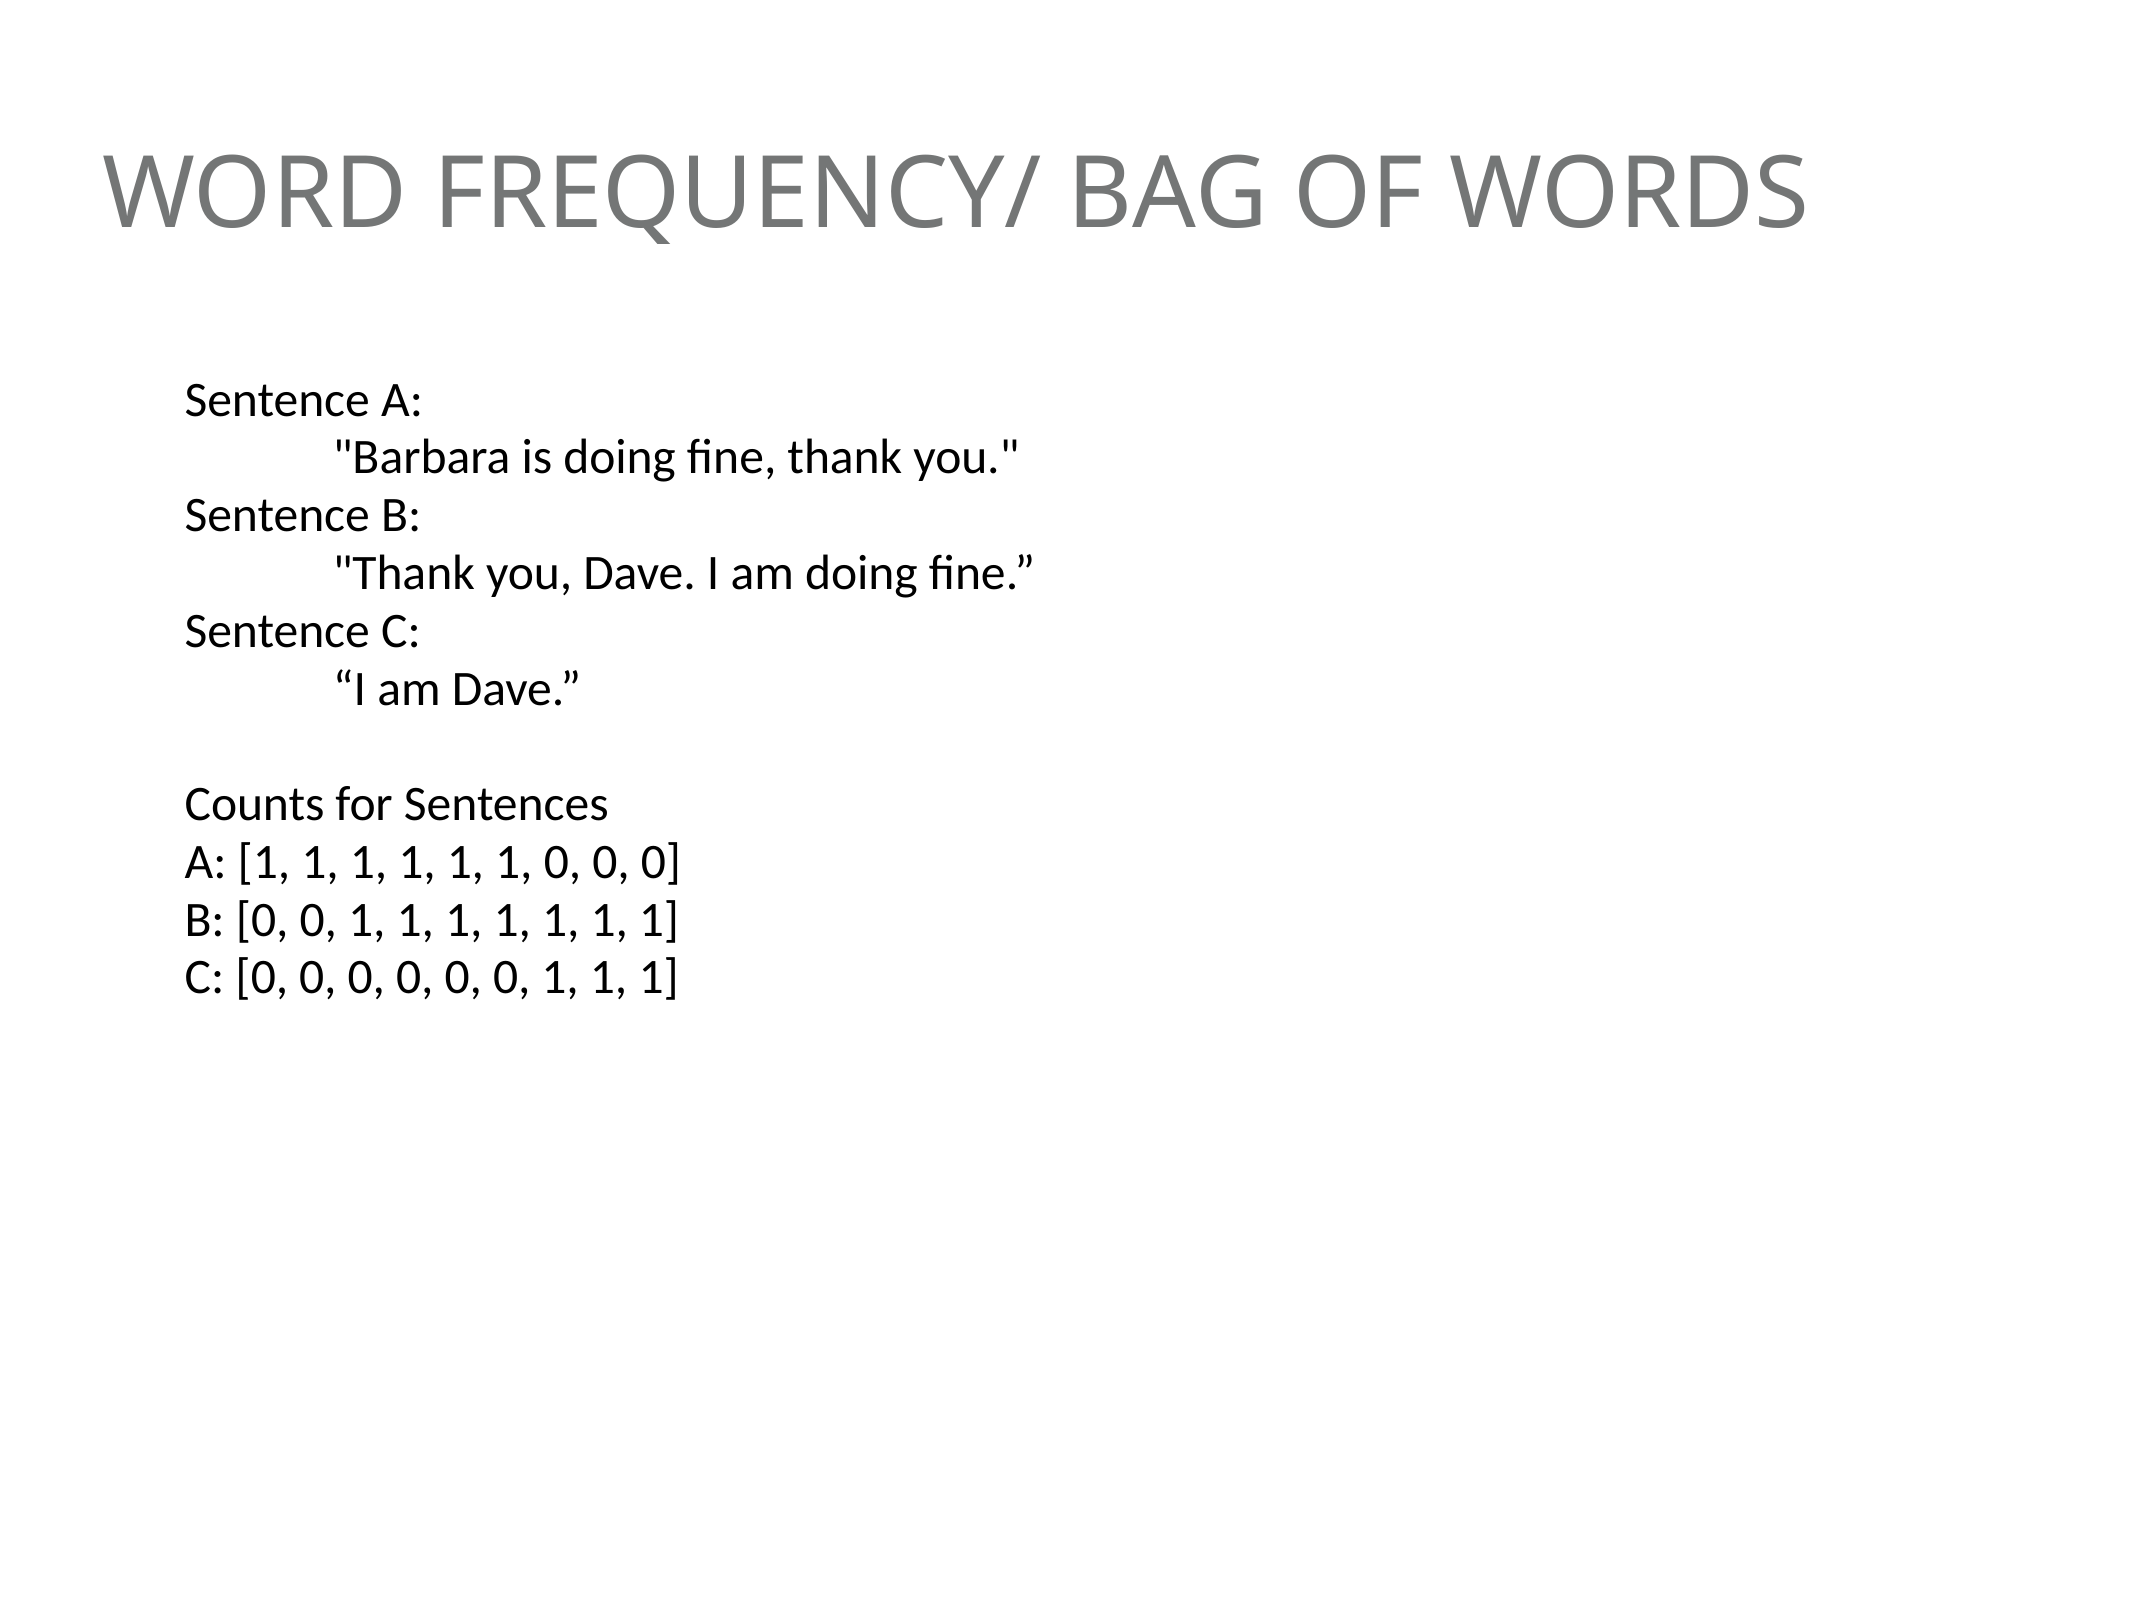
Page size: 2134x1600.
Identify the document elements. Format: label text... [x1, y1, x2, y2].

title Word Frequency/ Bag of Words [93, 118, 2041, 238]
text_box Sentence A: "Barbara is doing fine, thank you." Sentence B: "Thank you, Dave. I am doing fine.” Sentence C: “I am Dave.” Counts for Sentences A: [1, 1, 1, 1, 1, 1, 0, 0, 0] B: [0, 0, 1, 1, 1, 1, 1, 1, 1] C: [0, 0, 0, 0, 0, 0, 1, 1, 1] [177, 370, 1527, 1015]
